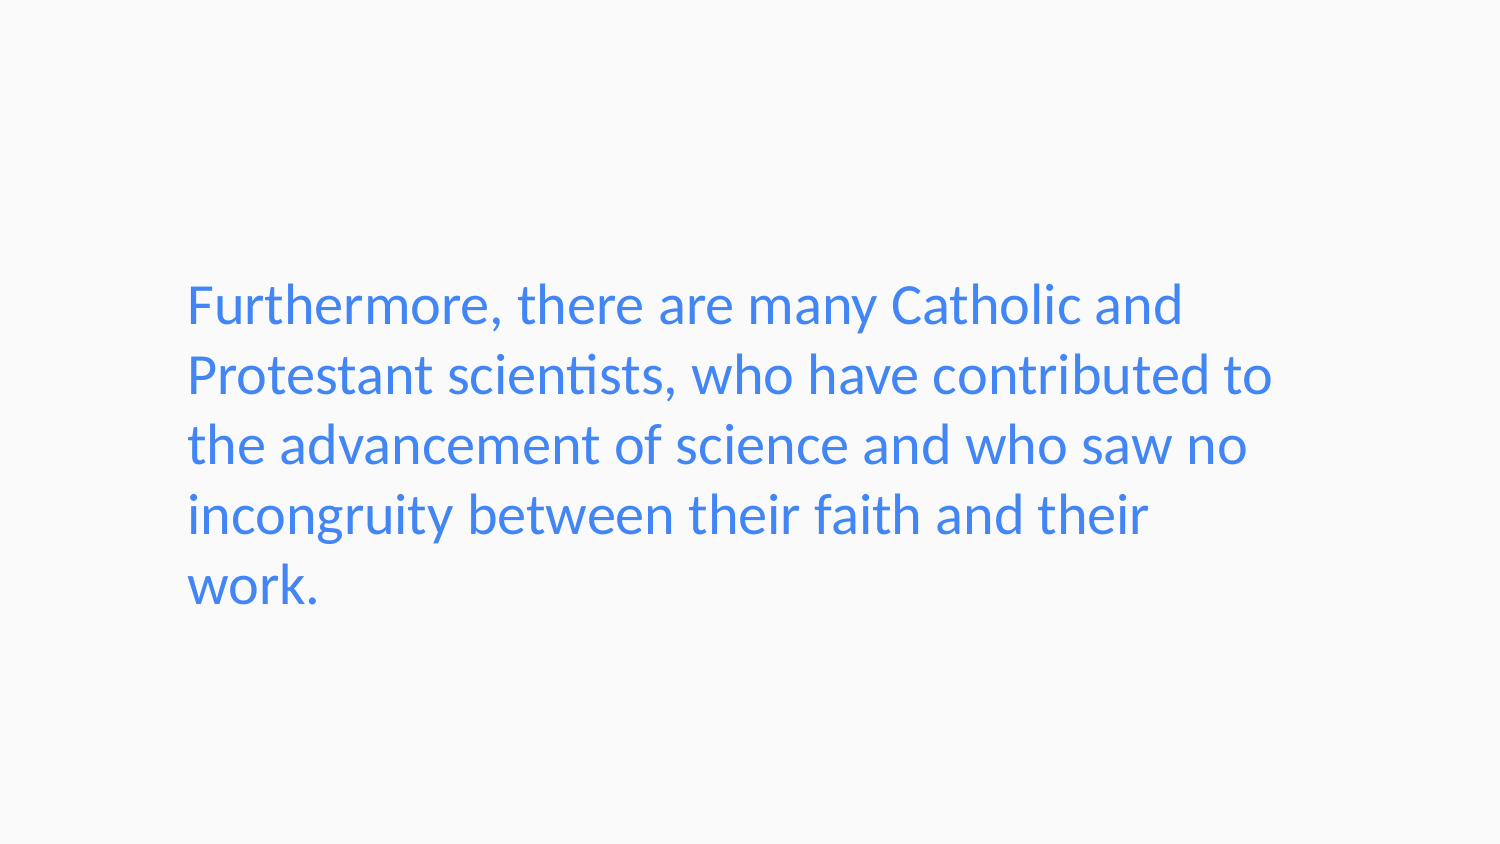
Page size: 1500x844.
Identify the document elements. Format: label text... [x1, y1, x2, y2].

text_box Furthermore, there are many Catholic and Protestant scientists, who have contributed to the advancement of science and who saw no incongruity between their faith and their work. [142, 251, 1296, 632]
